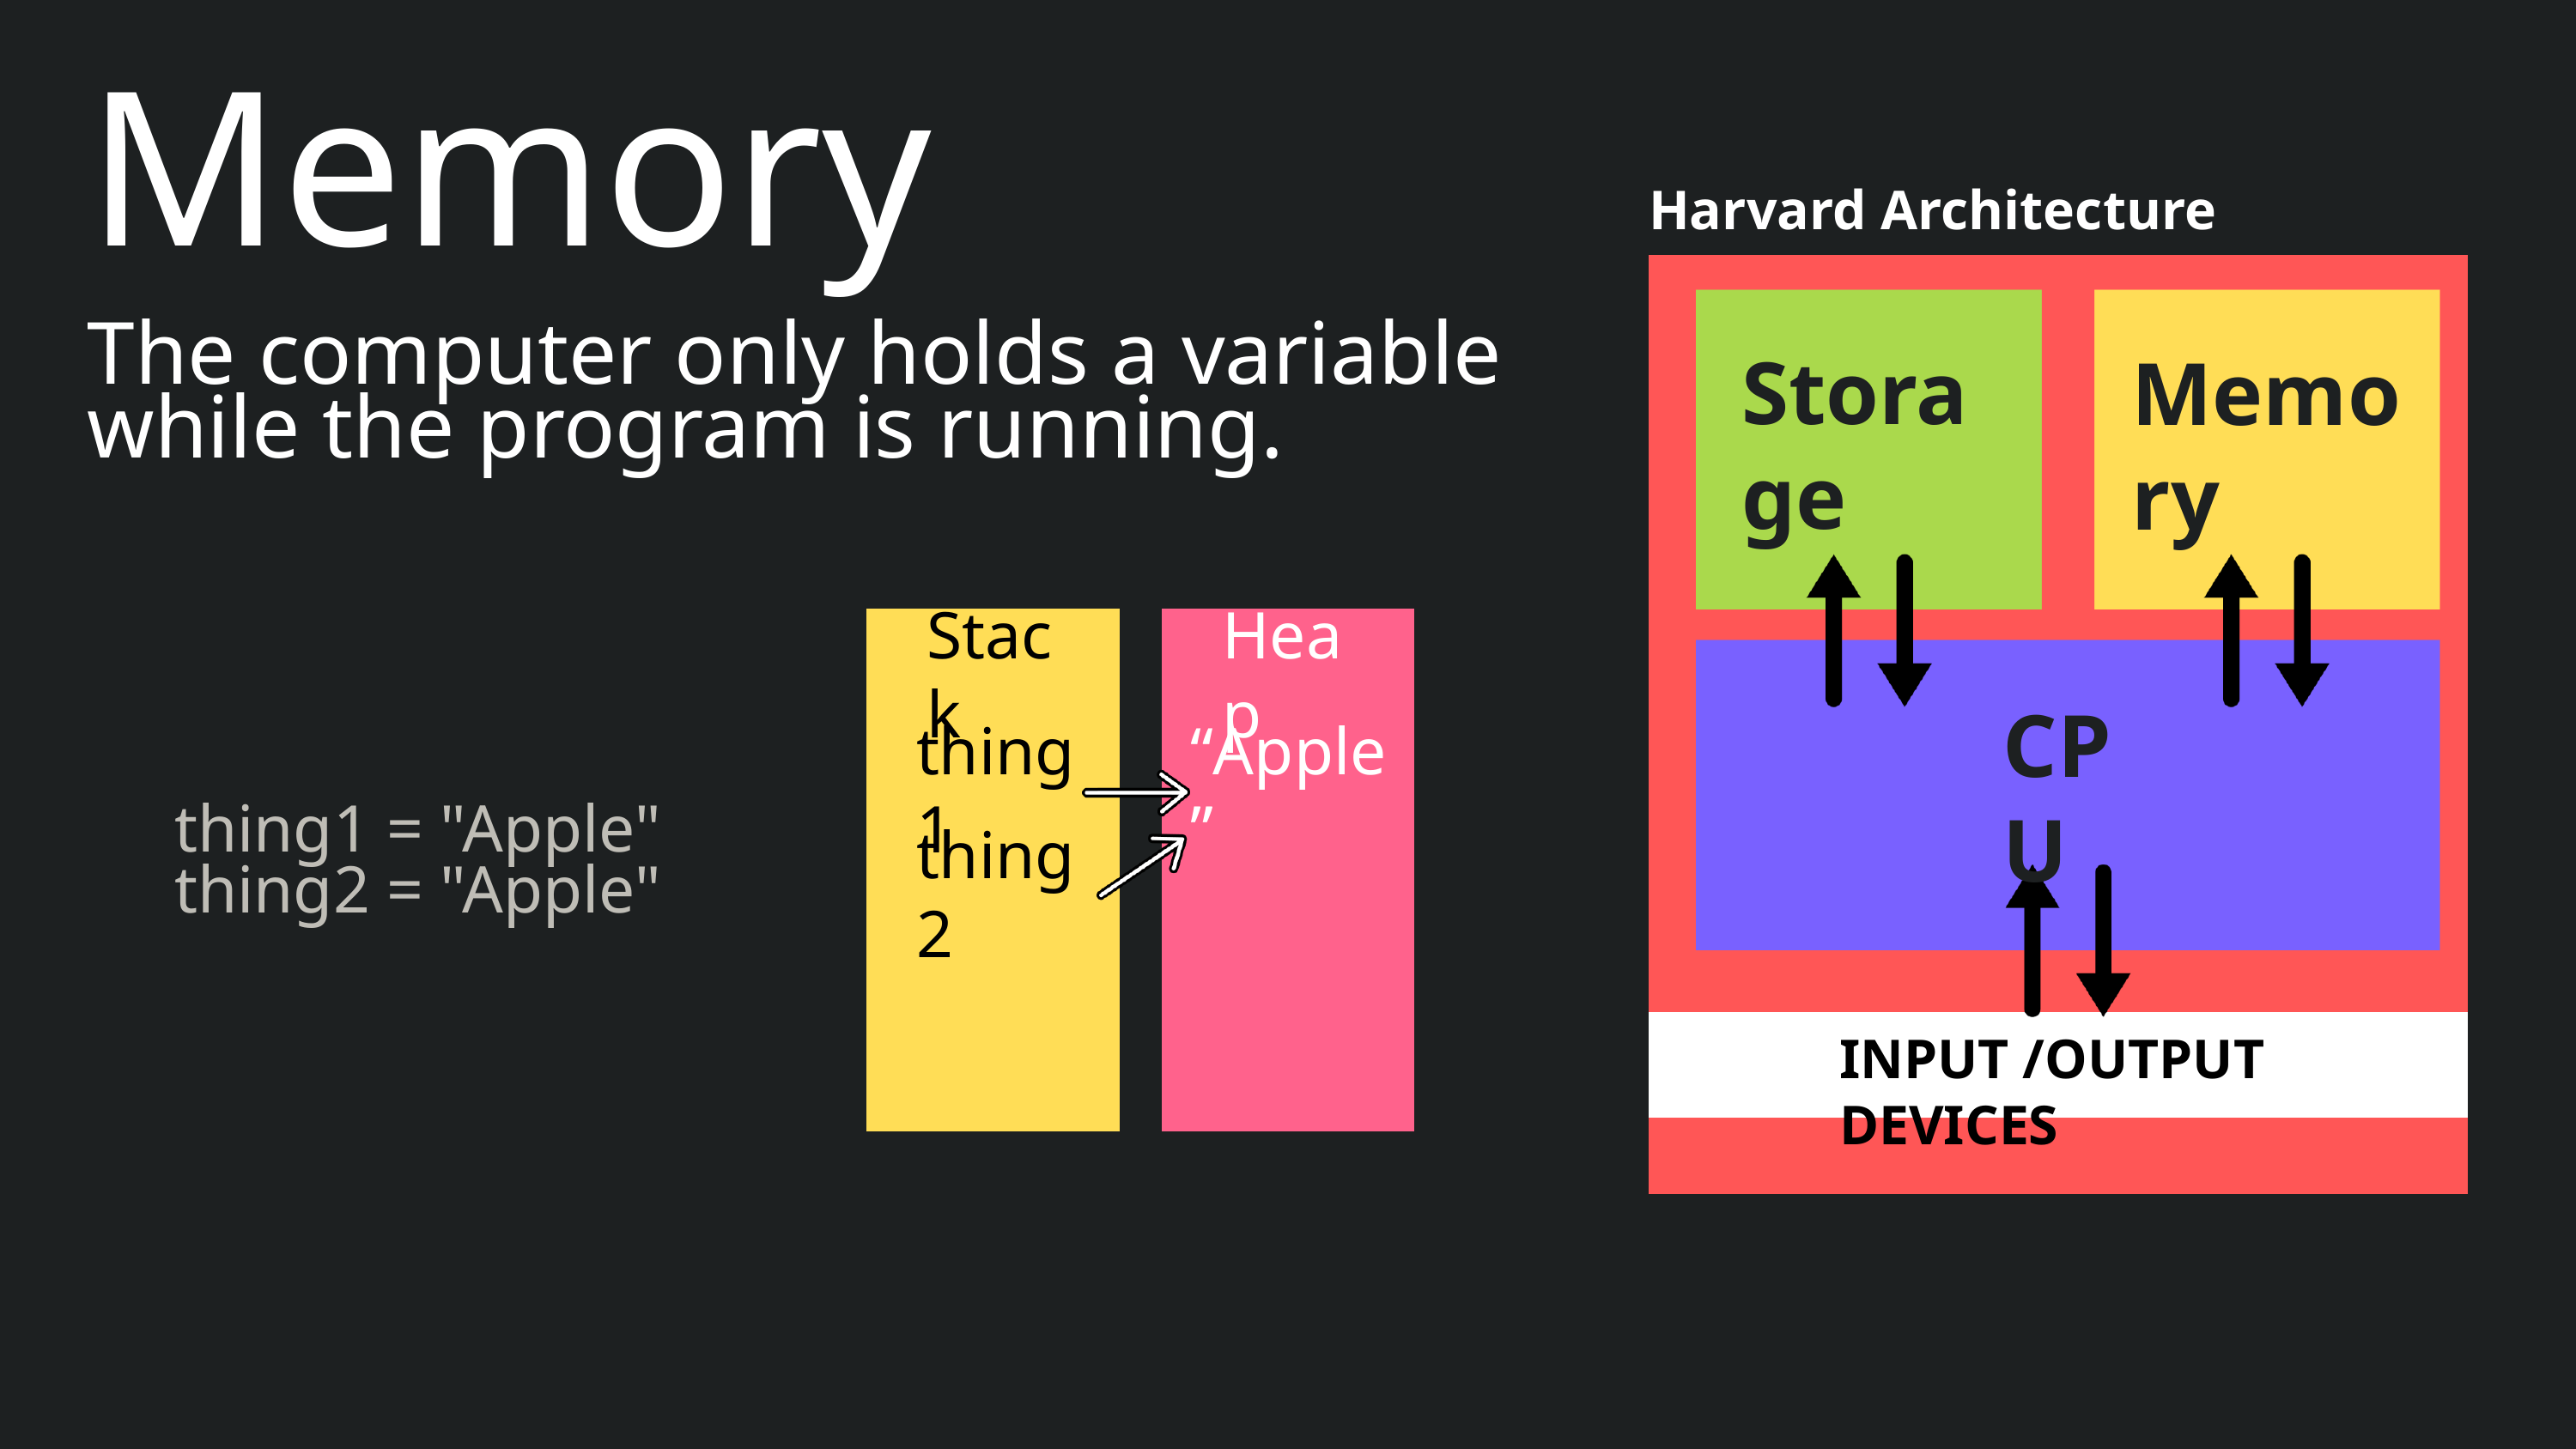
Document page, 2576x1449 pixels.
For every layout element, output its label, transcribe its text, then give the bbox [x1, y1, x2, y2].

text_box thing1 = "Apple" thing2 = "Apple" [174, 787, 753, 949]
picture [866, 609, 1414, 1131]
text_box The computer only holds a variable while the program is running. [87, 327, 1571, 640]
picture [1649, 182, 2468, 1194]
text_box Memory [87, 72, 1022, 327]
